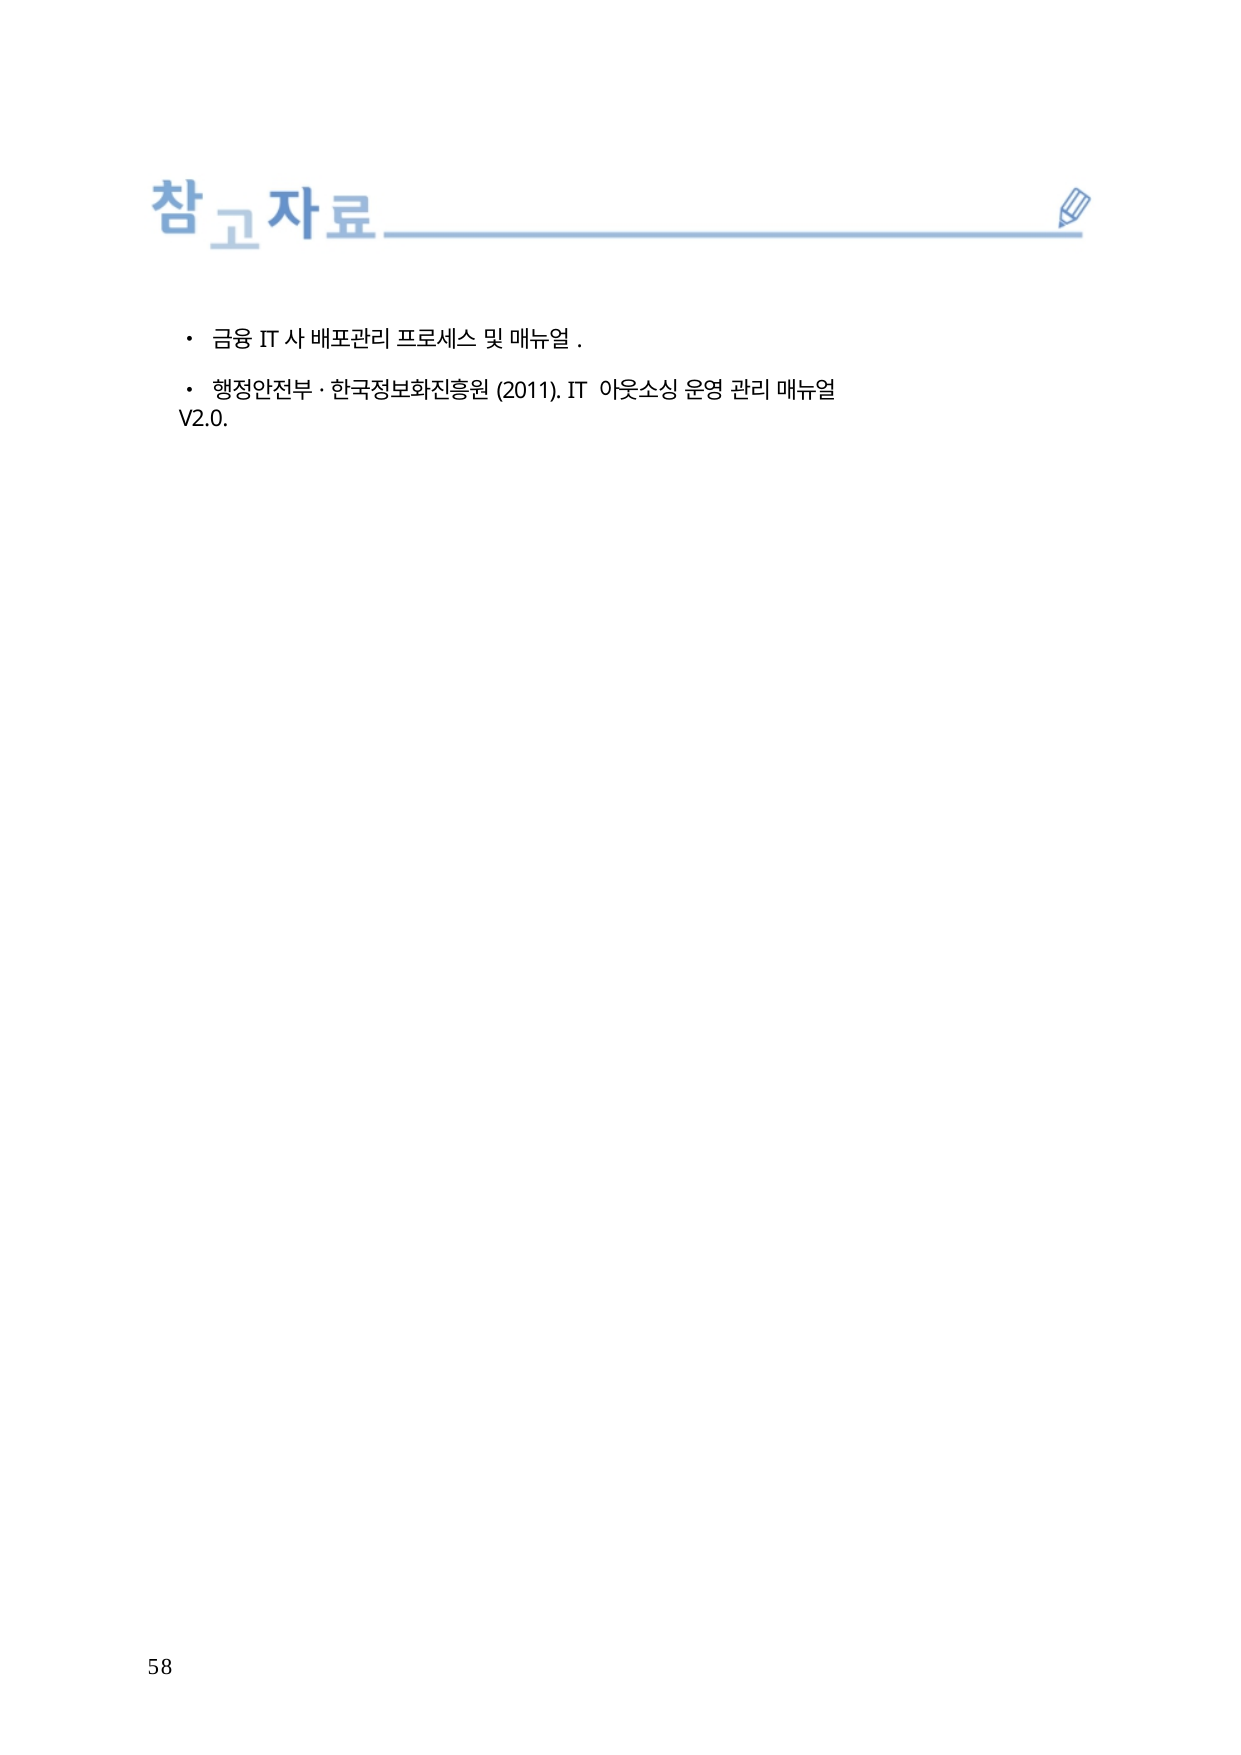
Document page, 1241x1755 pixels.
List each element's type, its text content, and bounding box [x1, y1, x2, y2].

text_box 58 [147, 1651, 196, 1680]
text_box • 금융IT사 배포관리 프로세스 및 매뉴얼. • 행정안전부·한국정보화진흥원(2011). IT 아웃소싱 운영 관리 매뉴얼 V2.0. [178, 324, 884, 431]
picture [144, 173, 1097, 259]
